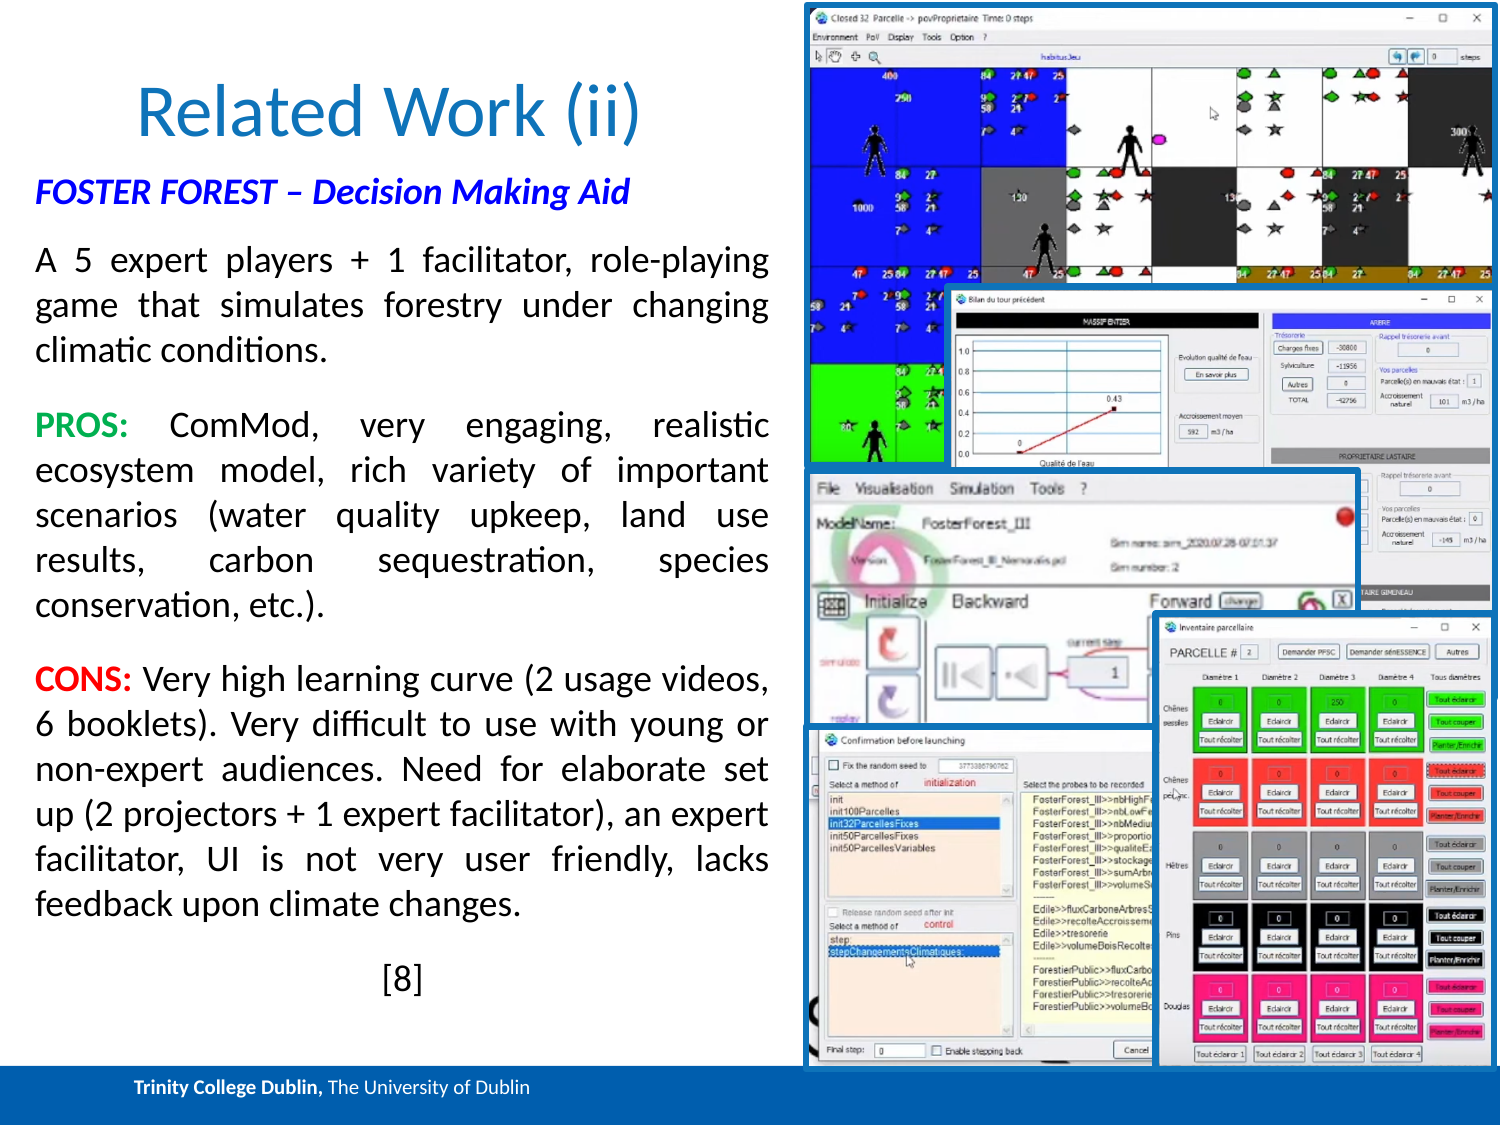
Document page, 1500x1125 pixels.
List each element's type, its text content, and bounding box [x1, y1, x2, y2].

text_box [808, 7, 1493, 1067]
list FOSTER FOREST – Decision Making Aid [35, 167, 803, 213]
title Related Work (ii) [135, 59, 803, 152]
list A 5 expert players + 1 facilitator, role-playing game that simulates forestry under changing climatic conditions. PROS: ComMod, very engaging, realistic ecosystem model, rich variety of important scenarios (water quality upkeep, land use results, carbon sequestration, species conservation, etc.). CONS: Very high learning curve (2 usage videos, 6 booklets). Very difficult to use with young or non-expert audiences. Need for elaborate set up (2 projectors + 1 expert facilitator), an expert facilitator, UI is not very user friendly, lacks feedback upon climate changes. [8] [35, 235, 771, 1007]
